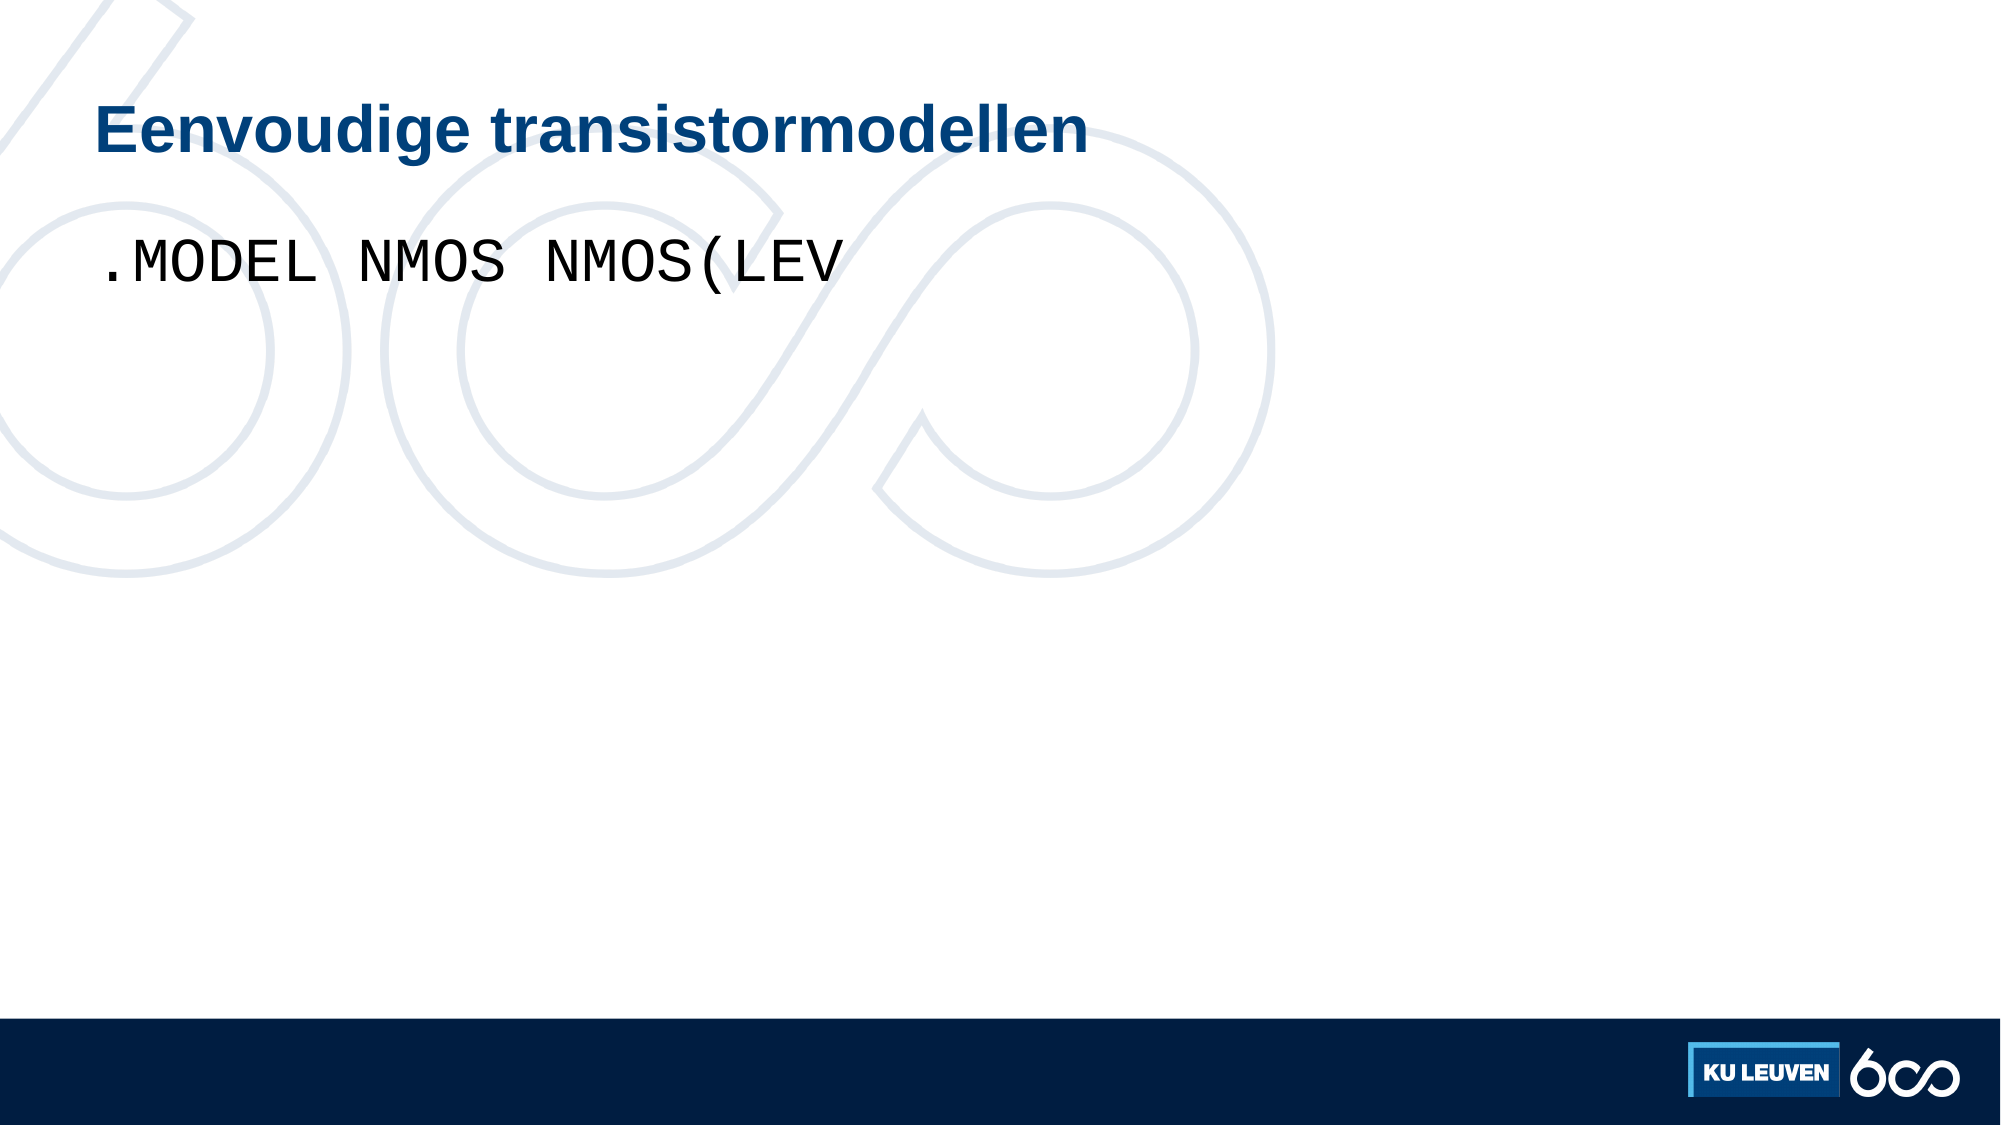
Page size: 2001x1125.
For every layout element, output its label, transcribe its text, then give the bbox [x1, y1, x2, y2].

title Eenvoudige transistormodellen [94, 94, 1900, 209]
picture [1688, 1042, 1960, 1097]
list .MODEL NMOS NMOS(LEV [94, 277, 1900, 993]
